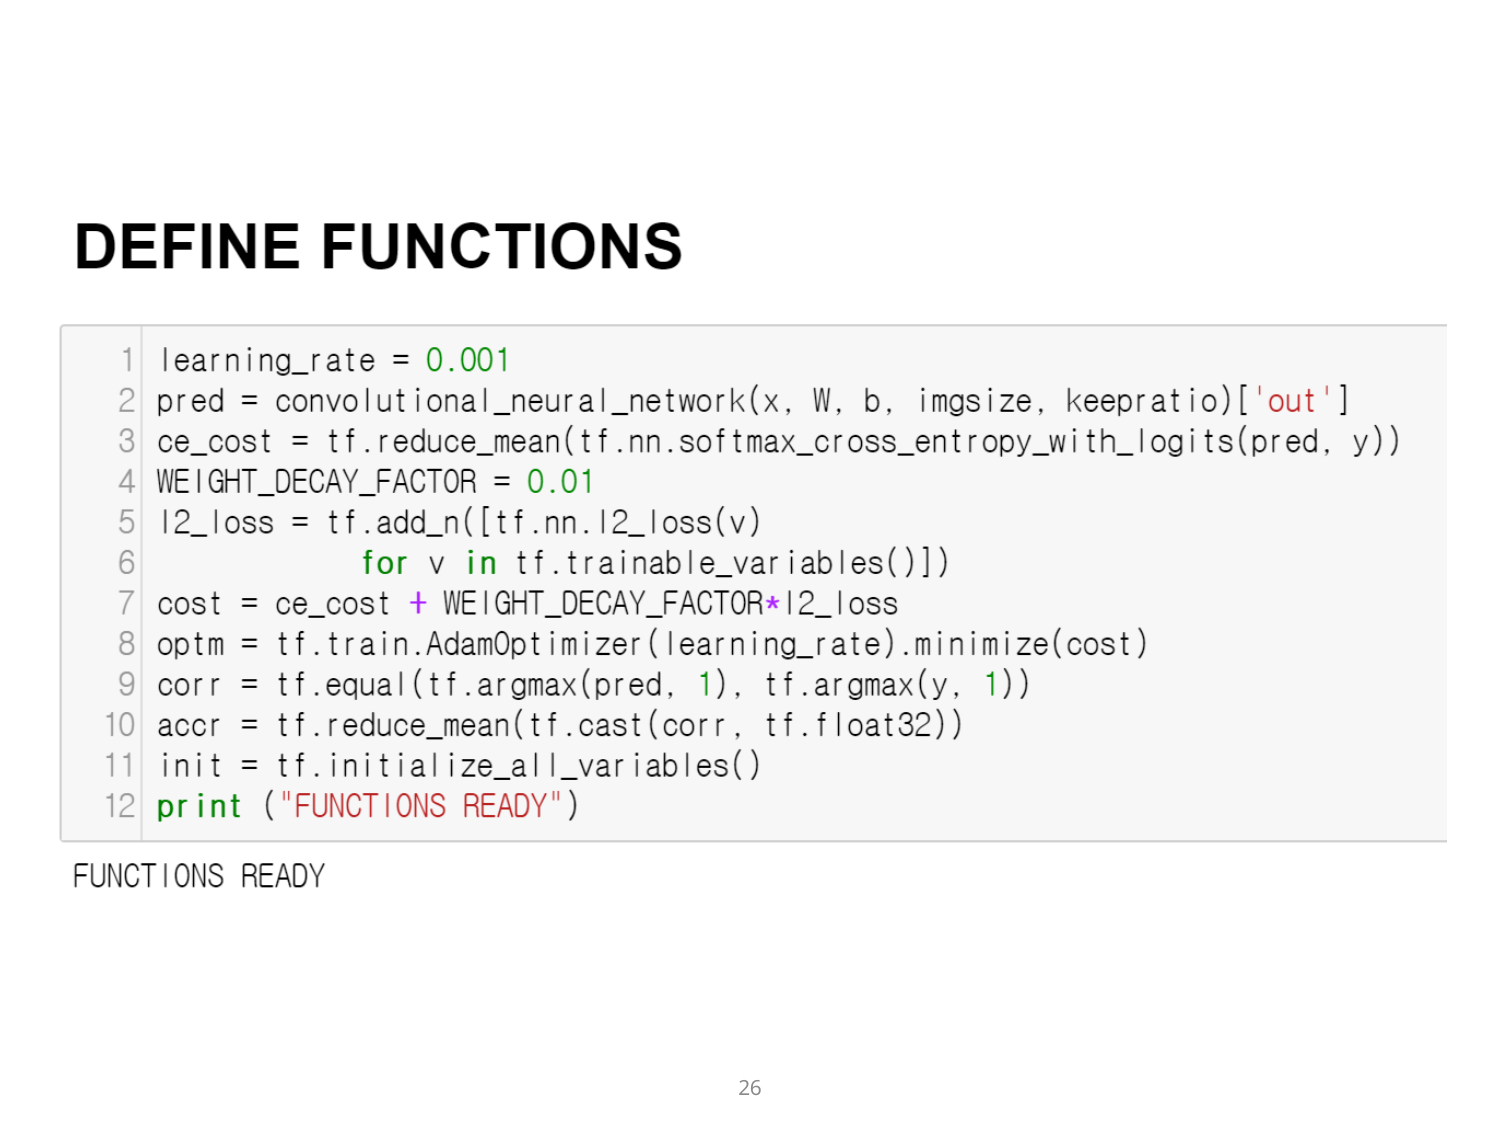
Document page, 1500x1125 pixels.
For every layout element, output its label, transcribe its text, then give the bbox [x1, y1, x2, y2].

slide_number 26 [575, 1058, 925, 1119]
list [52, 207, 1448, 906]
